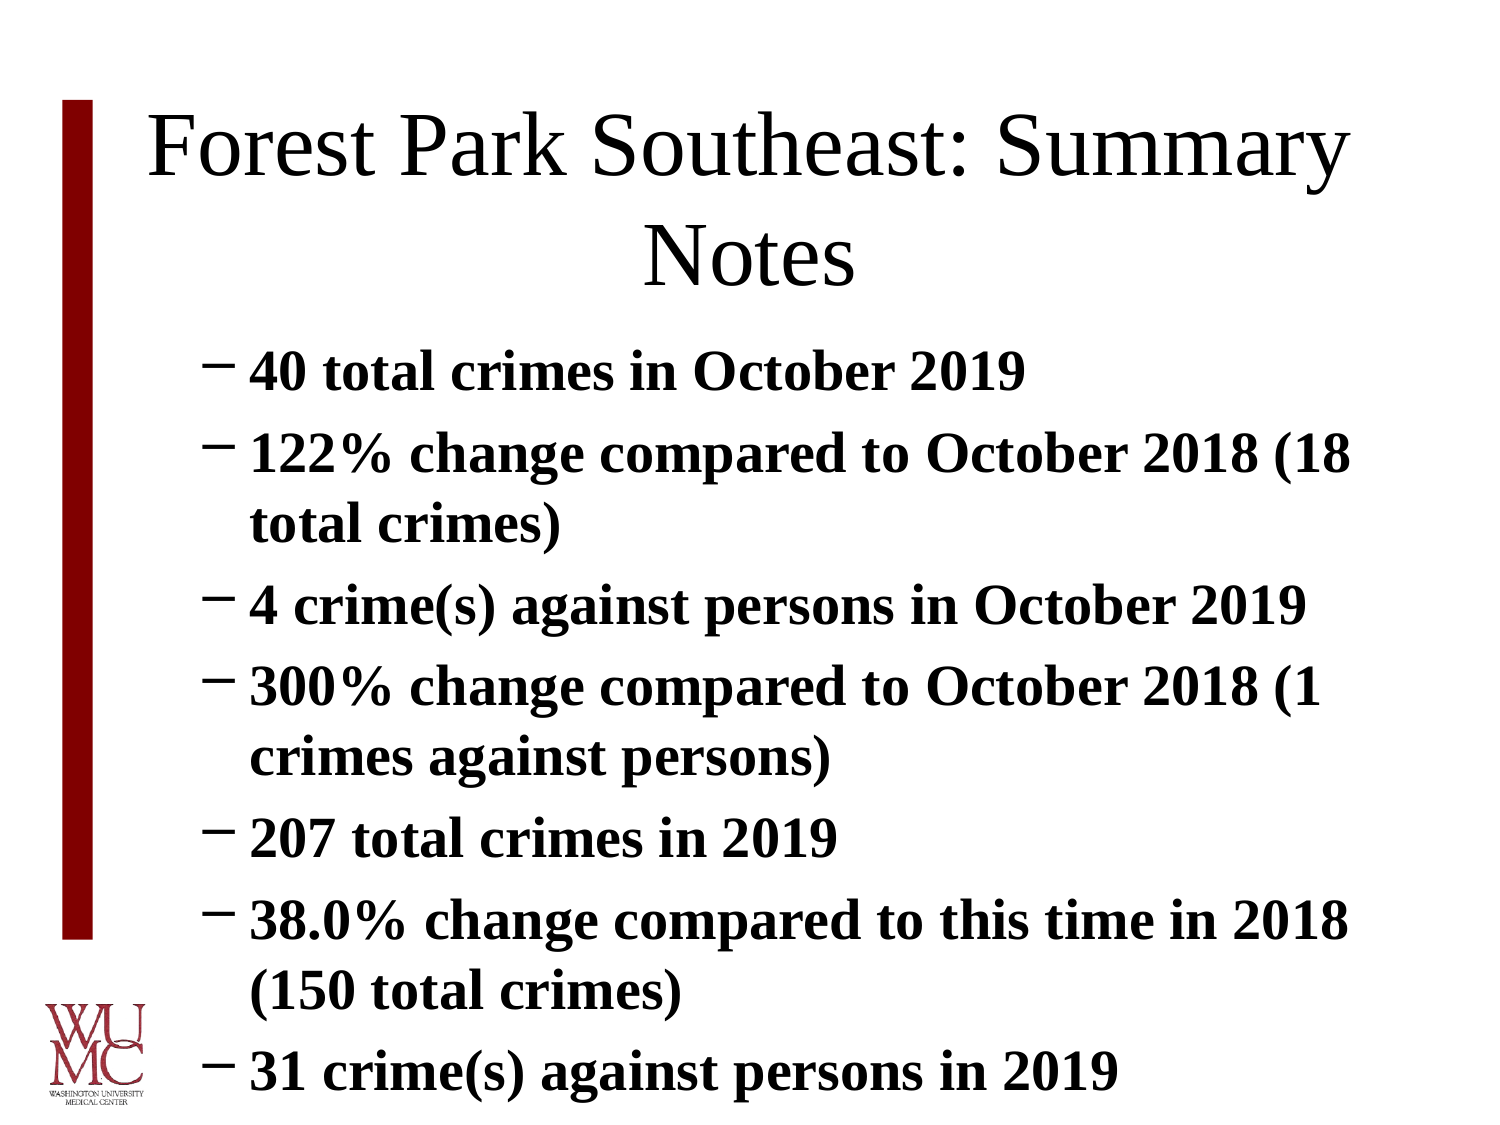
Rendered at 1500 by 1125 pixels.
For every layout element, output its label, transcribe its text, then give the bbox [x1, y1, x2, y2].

list 40 total crimes in October 2019 122% change compared to October 2018 (18 total crimes) 4 crime(s) against persons in October 2019 300% change compared to October 2018 (1 crimes against persons) 207 total crimes in 2019 38.0% change compared to this time in 2018 (150 total crimes) 31 crime(s) against persons in 2019 -11.4% change compared to this time in 2018 (2018 crimes against persons) [112, 324, 1388, 1001]
picture [41, 996, 156, 1113]
title Forest Park Southeast: Summary Notes [112, 99, 1388, 288]
